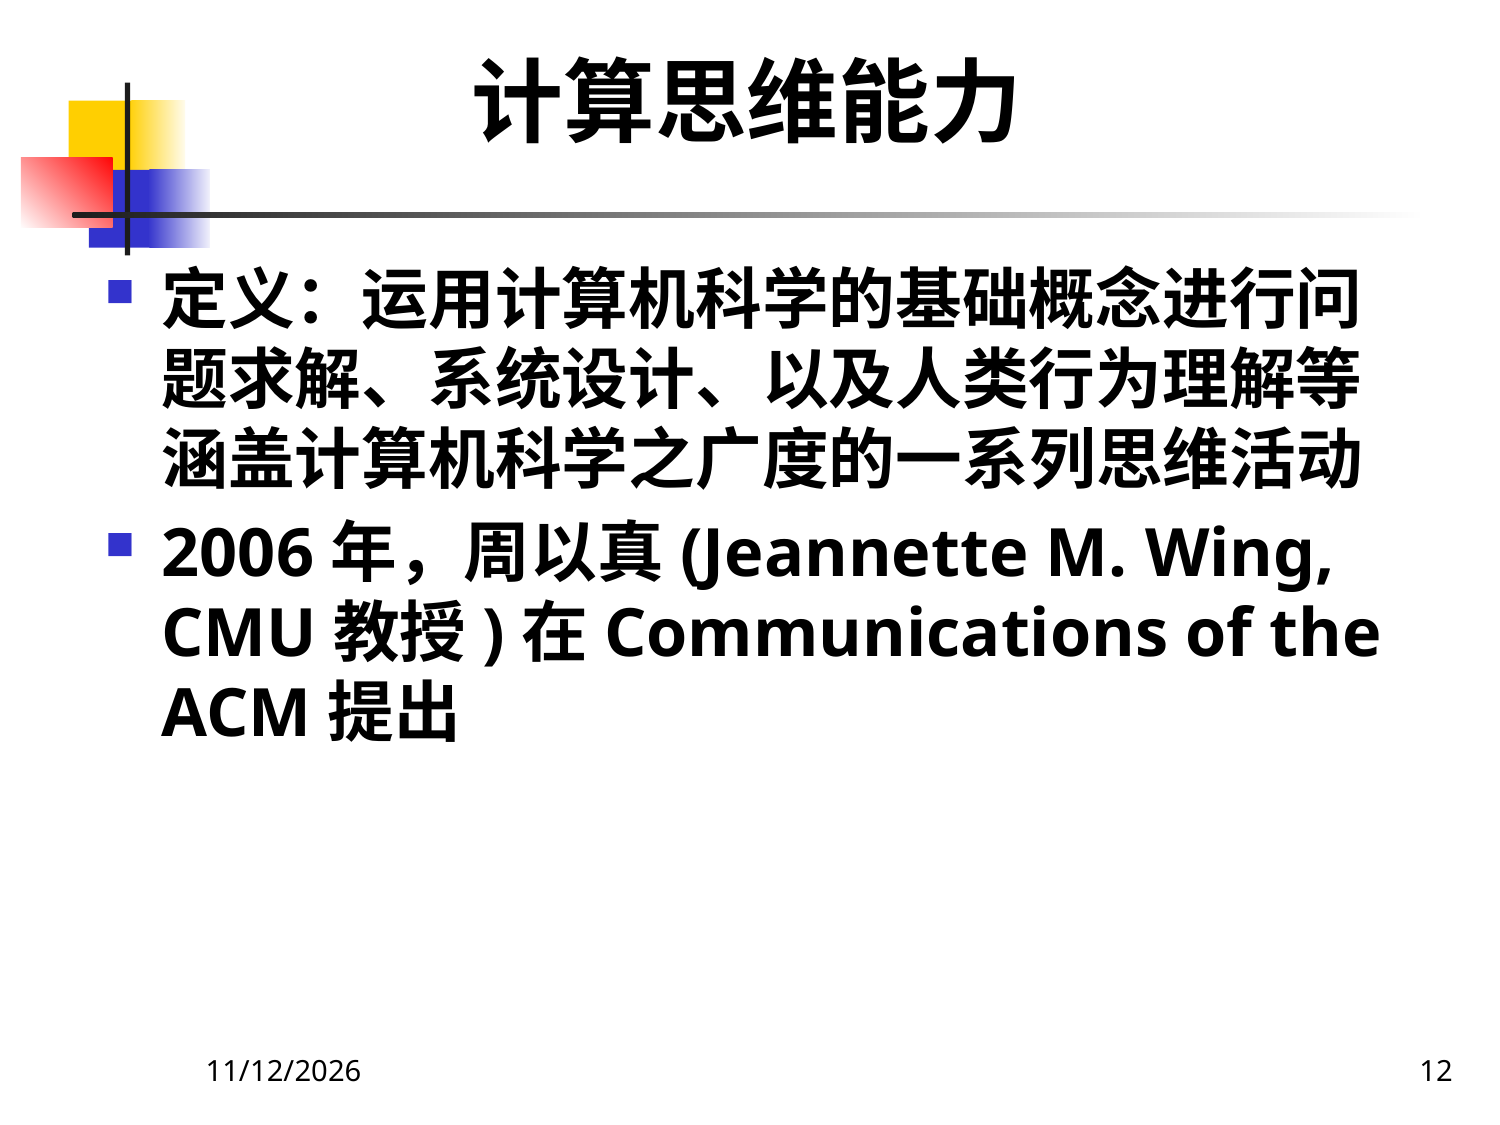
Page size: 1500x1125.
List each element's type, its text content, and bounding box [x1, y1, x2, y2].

slide_number 12 [1155, 1024, 1468, 1100]
title 计算思维能力 [108, 35, 1387, 161]
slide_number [190, 1024, 504, 1100]
list 定义：运用计算机科学的基础概念进行问题求解、系统设计、以及人类行为理解等涵盖计算机科学之广度的一系列思维活动 2006年，周以真(Jeannette M. Wing, CMU教授)在Communications of the ACM提出 [90, 248, 1412, 988]
